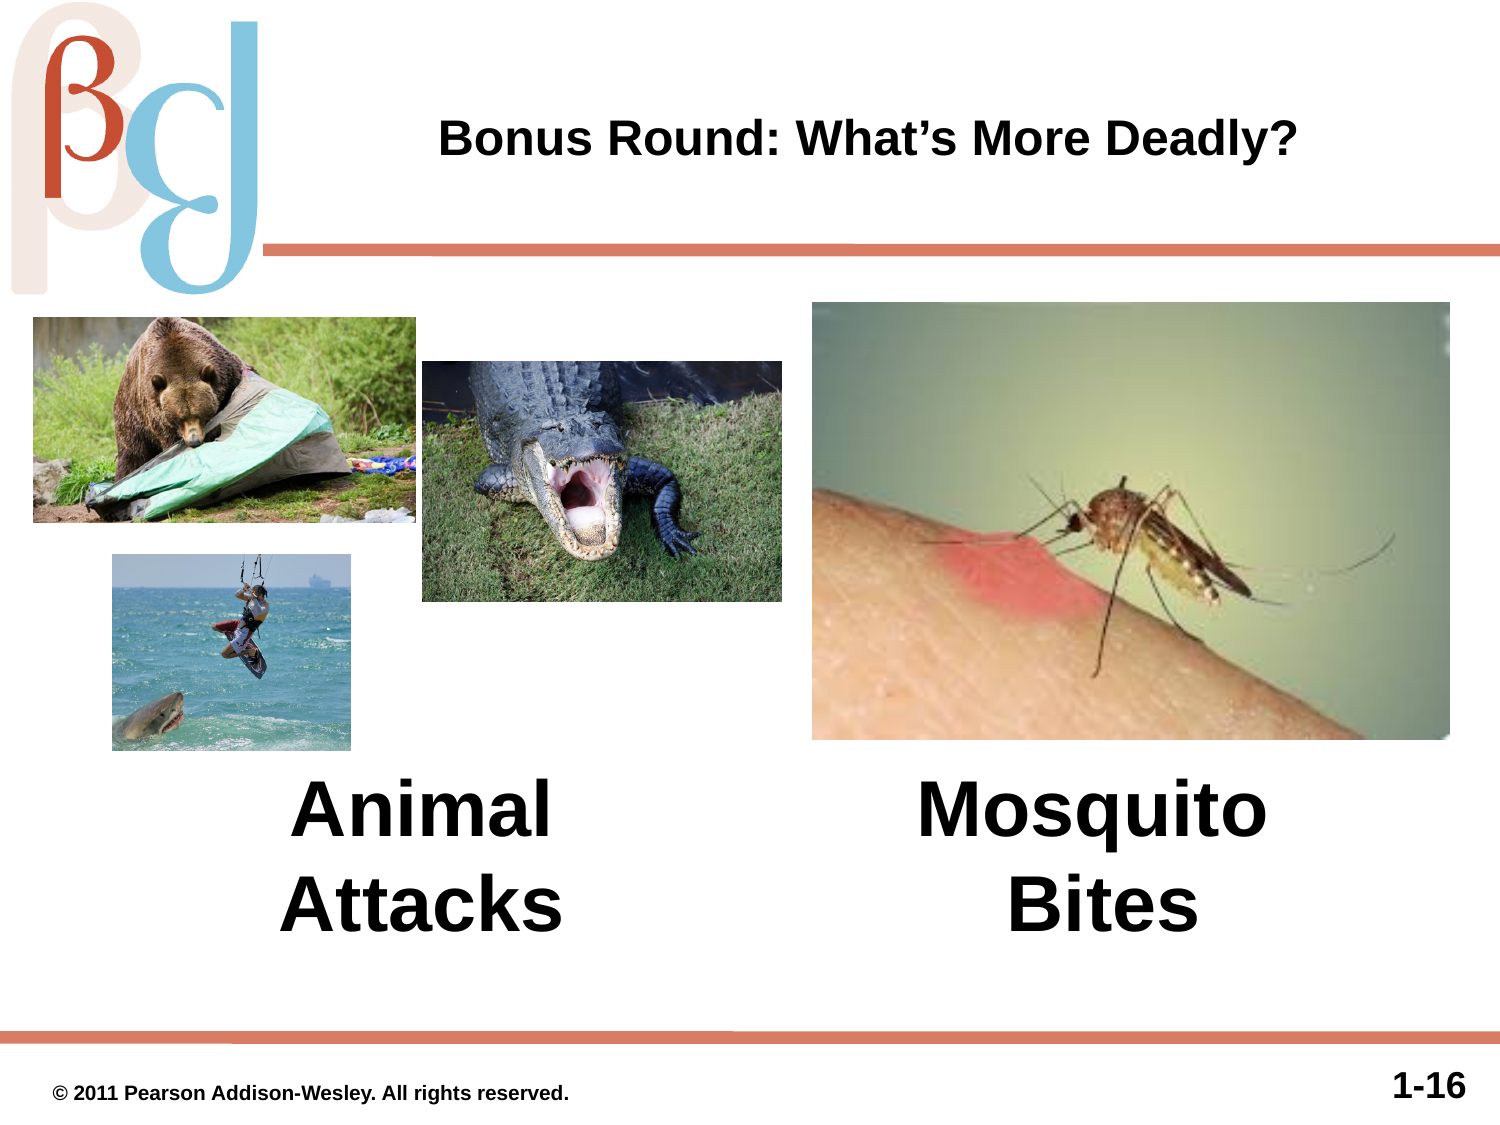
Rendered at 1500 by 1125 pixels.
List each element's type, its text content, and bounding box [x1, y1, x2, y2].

picture [812, 302, 1451, 741]
slide_number 1-15 [1331, 1038, 1482, 1114]
picture [421, 361, 782, 602]
picture [33, 316, 416, 523]
text_box Animal Attacks [263, 749, 580, 955]
footer © 2011 Pearson Addison-Wesley. All rights reserved. [37, 1037, 963, 1113]
picture [8, 0, 263, 300]
text_box Mosquito Bites [901, 749, 1306, 955]
picture [112, 554, 351, 752]
title Bonus Round: What’s More Deadly? [274, 44, 1463, 226]
